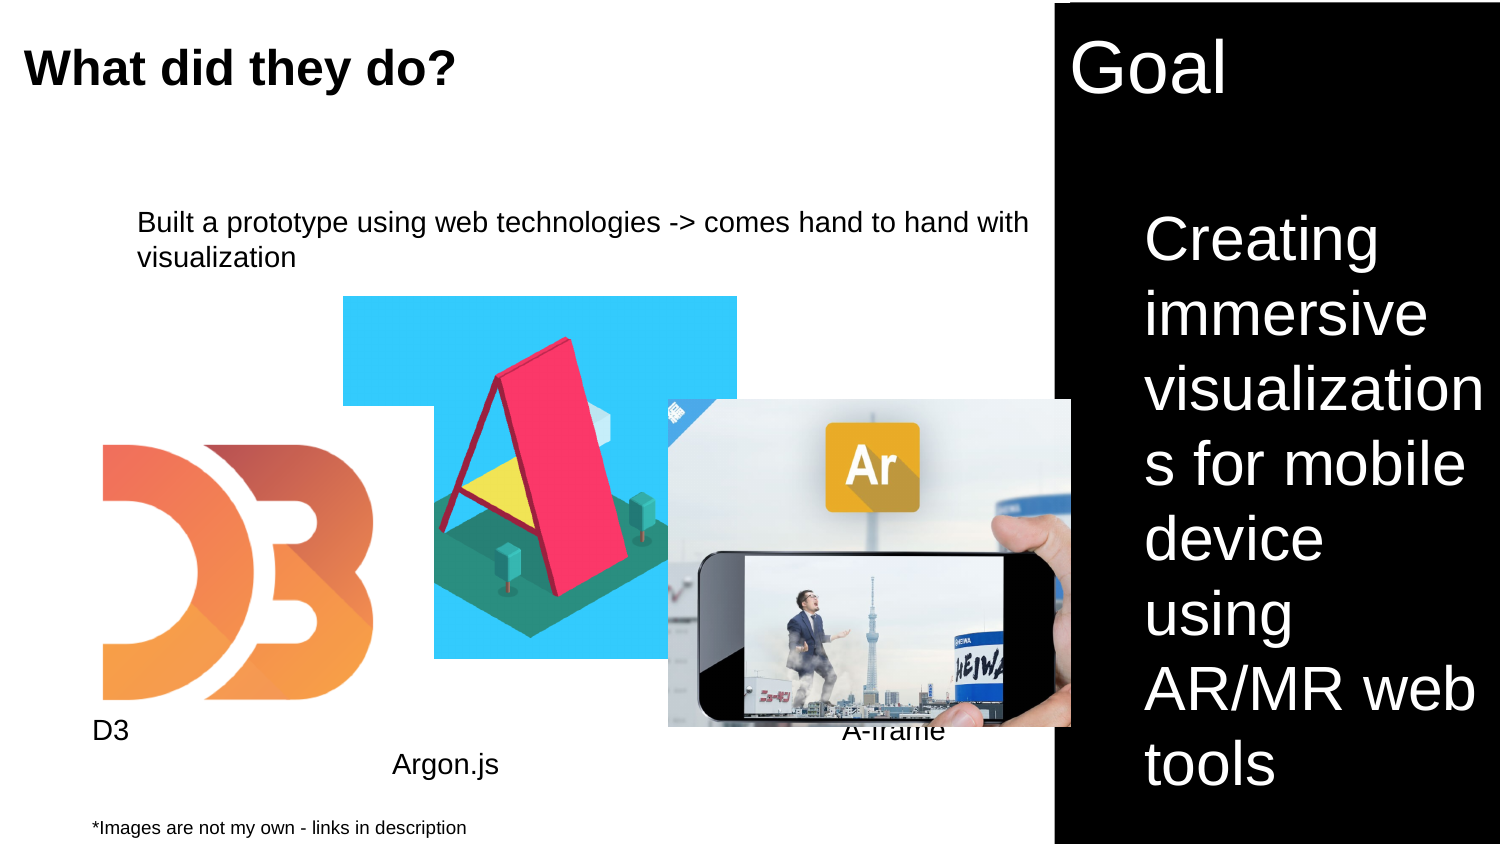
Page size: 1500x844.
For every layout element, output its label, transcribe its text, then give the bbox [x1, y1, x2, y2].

text_box Goal Creating immersive visualizations for mobile device using AR/MR web tools [1054, 3, 1500, 844]
text_box D3 A-frame Argon.js *Images are not my own - links in description [77, 695, 1004, 804]
picture [31, 295, 1071, 739]
text_box Built a prototype using web technologies -> comes hand to hand with visualization [122, 188, 1049, 297]
text_box What did they do? [8, 20, 935, 129]
